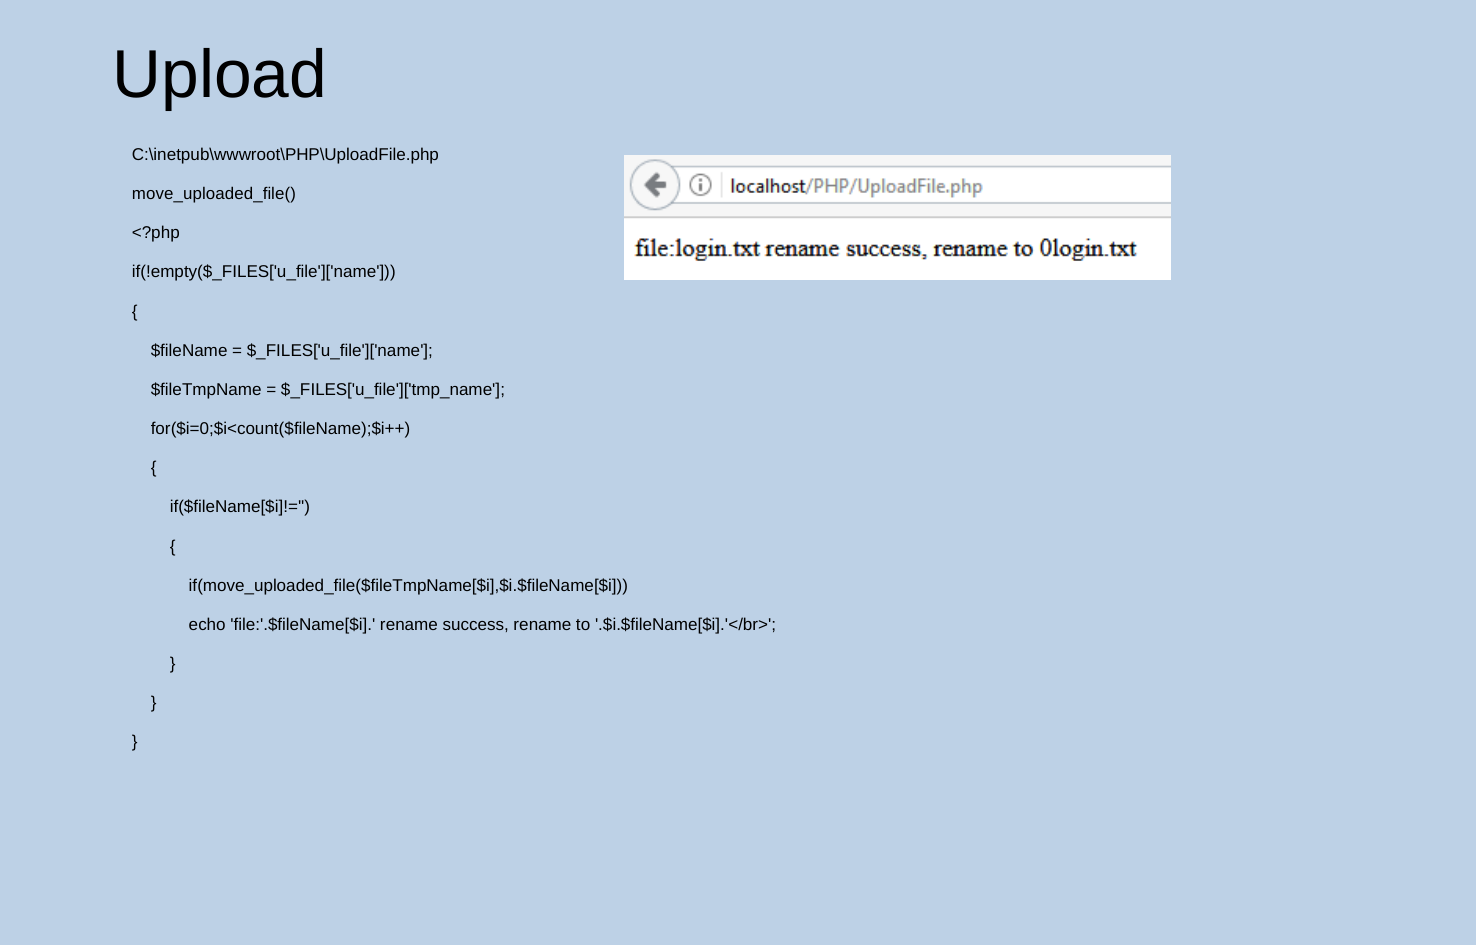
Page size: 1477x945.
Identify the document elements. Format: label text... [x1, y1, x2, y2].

text_box Upload [101, 0, 1375, 156]
picture [624, 155, 1171, 280]
text_box C:\inetpub\wwwroot\PHP\UploadFile.php move_uploaded_file() <?php if(!empty($_FILES['u_file']['name'])) { $fileName = $_FILES['u_file']['name']; $fileTmpName = $_FILES['u_file']['tmp_name']; for($i=0;$i<count($fileName);$i++) { if($fileName[$i]!='') { if(move_uploaded_file($fileTmpName[$i],$i.$fileName[$i])) echo 'file:'.$fileName[$i].' rename success, rename to '.$i.$fileName[$i].'</br>'; } } } [120, 140, 1395, 803]
